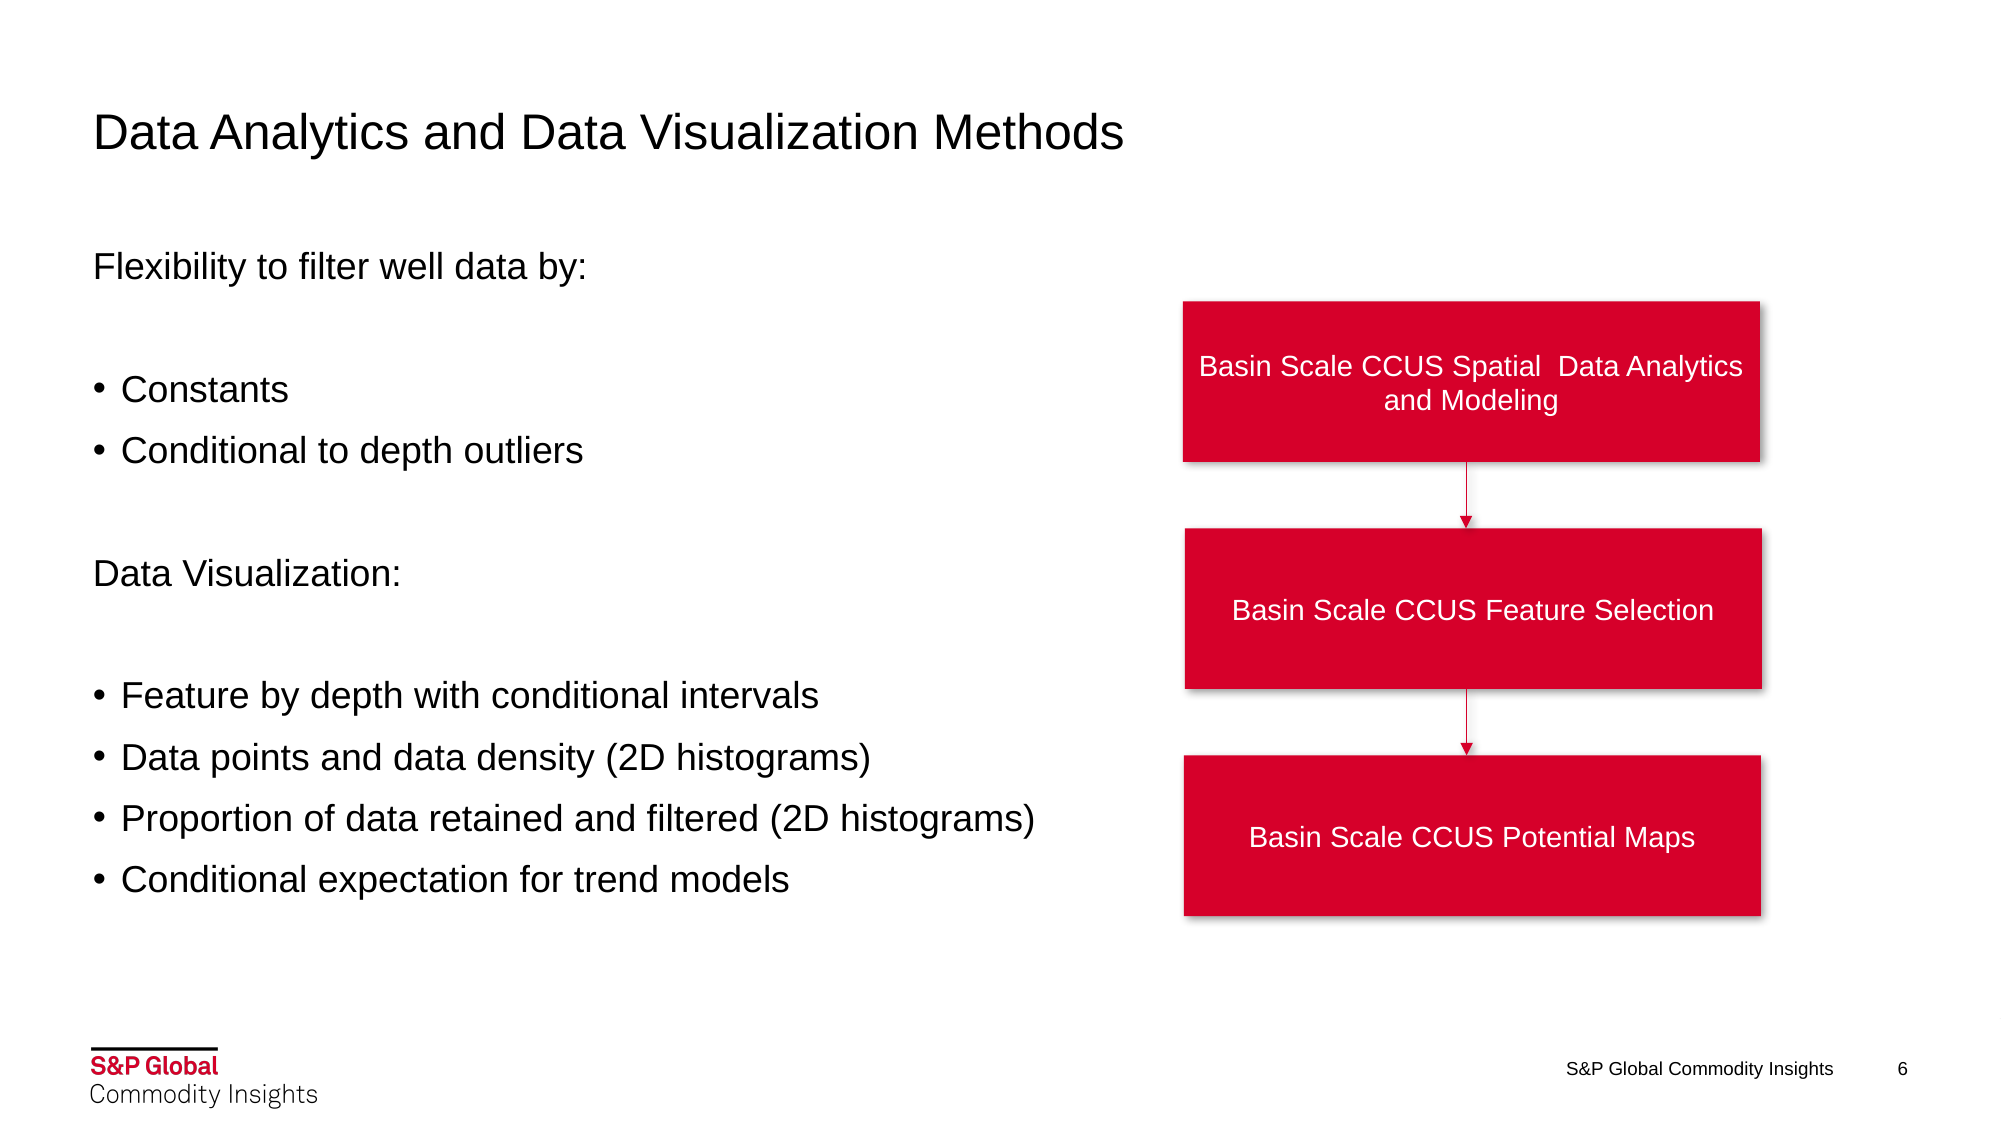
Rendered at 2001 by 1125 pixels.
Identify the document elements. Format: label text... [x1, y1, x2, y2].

text_box Basin Scale CCUS Spatial Data Analytics and Modeling [1182, 300, 1761, 463]
slide_number 6 [1838, 1050, 1909, 1086]
picture [73, 1029, 335, 1121]
list Flexibility to filter well data by: Constants Conditional to depth outliers Data Visualization: Feature by depth with conditional intervals Data points and data density (2D histograms) Proportion of data retained and filtered (2D histograms) Conditional expectation for trend models [93, 247, 1063, 984]
title Data Analytics and Data Visualization Methods [93, 106, 1908, 214]
footer S&P Global Commodity Insights [1012, 1050, 1834, 1086]
text_box Basin Scale CCUS Feature Selection [1184, 527, 1763, 690]
text_box Basin Scale CCUS Potential Maps [1183, 754, 1762, 917]
